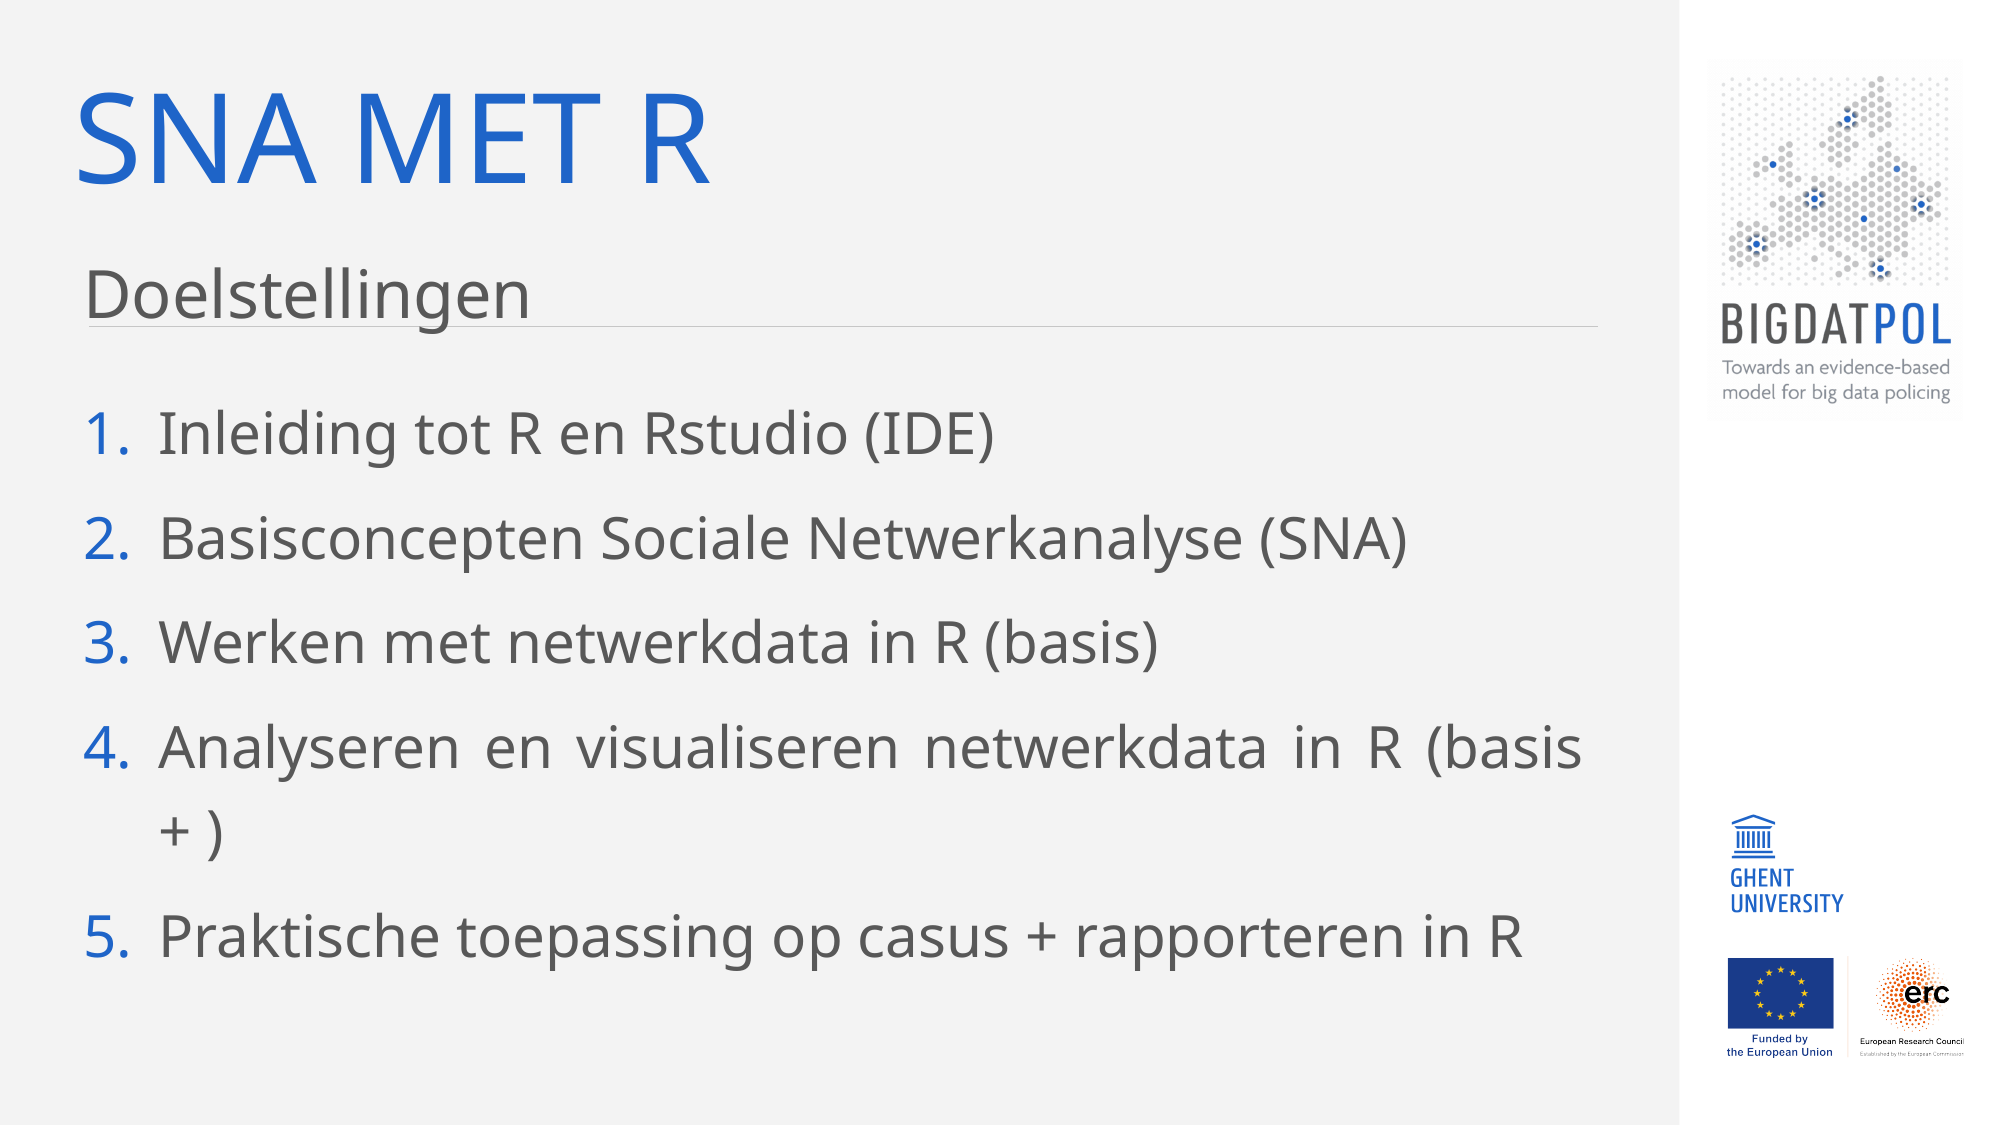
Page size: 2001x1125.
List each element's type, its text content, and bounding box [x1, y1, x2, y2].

picture [1707, 59, 1963, 421]
title SNA met r [58, 53, 1599, 233]
list Inleiding tot R en Rstudio (IDE) Basisconcepten Sociale Netwerkanalyse (SNA) Werken met netwerkdata in R (basis) Analyseren en visualiseren netwerkdata in R (basis + ) Praktische toepassing op casus + rapporteren in R [68, 375, 1599, 1071]
picture [1688, 781, 1964, 1058]
list Doelstellingen [68, 228, 1599, 336]
